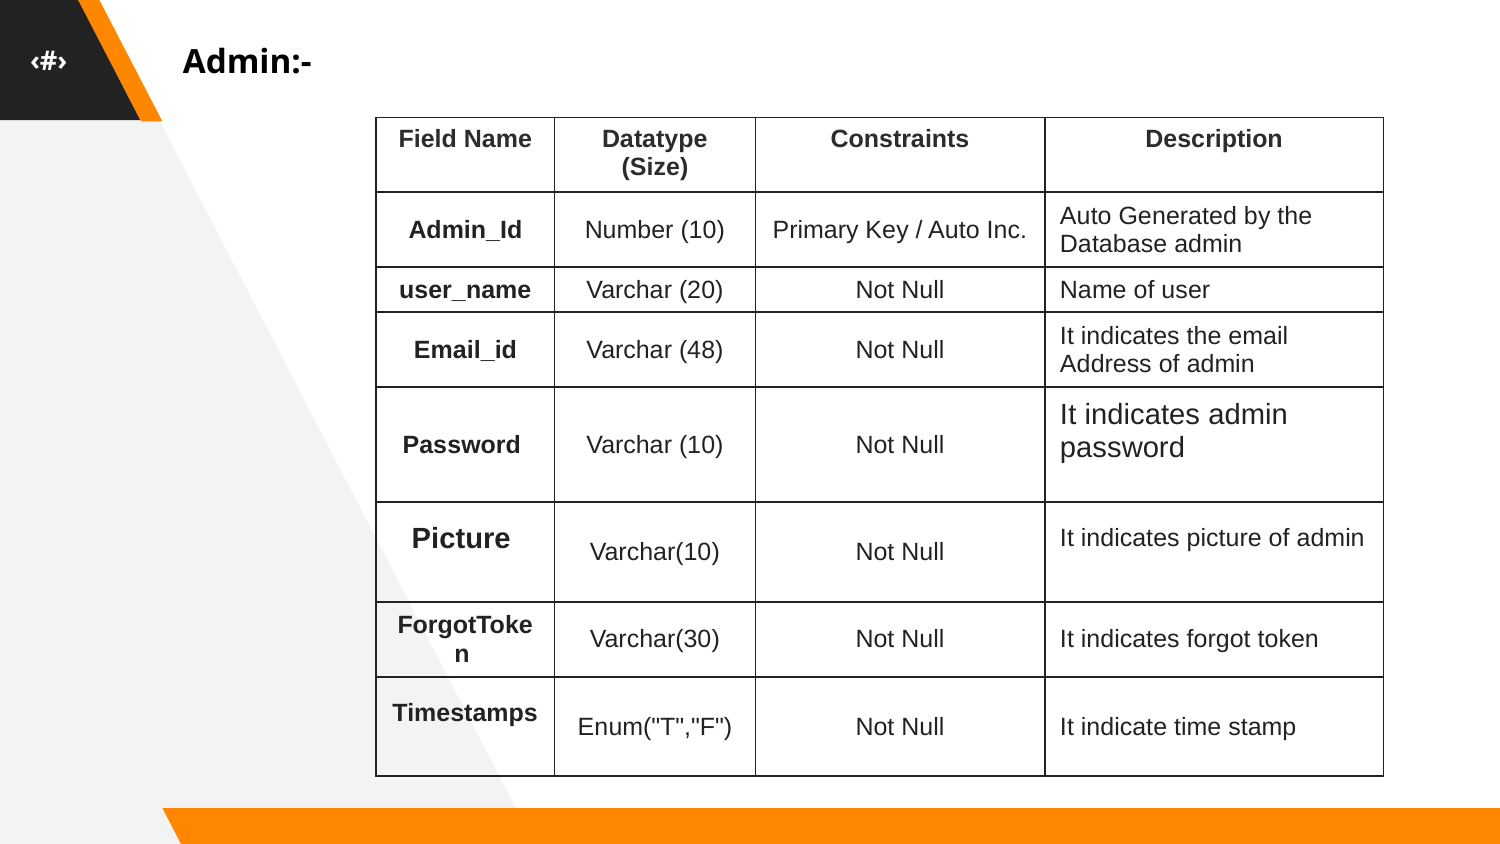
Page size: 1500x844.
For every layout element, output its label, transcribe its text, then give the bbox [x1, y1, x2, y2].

table_cell Varchar (10) [555, 388, 755, 501]
table_cell Not Null [756, 268, 1044, 311]
table_header Field Name [377, 118, 554, 191]
table_cell user_name [377, 268, 554, 311]
text_box Admin:- [167, 12, 366, 88]
table_cell Auto Generated by the Database admin [1046, 193, 1383, 266]
table_cell Not Null [756, 503, 1044, 601]
table_cell Not Null [756, 313, 1044, 386]
table_cell It indicates forgot token [1046, 603, 1383, 676]
table_cell Not Null [756, 388, 1044, 501]
table_header Datatype (Size) [555, 118, 755, 191]
table_cell Varchar (48) [555, 313, 755, 386]
table_cell ForgotToken [377, 603, 554, 676]
table_cell It indicates picture of admin [1046, 503, 1383, 601]
table_cell Varchar (20) [555, 268, 755, 311]
table_cell Not Null [756, 603, 1044, 676]
table_cell Name of user [1046, 268, 1383, 311]
table_cell It indicates admin password [1046, 388, 1383, 501]
table_cell Varchar(30) [555, 603, 755, 676]
table_header Constraints [756, 118, 1044, 191]
table_cell Picture [377, 503, 554, 601]
table_cell It indicate time stamp [1046, 678, 1383, 775]
slide_number ‹#› [0, 0, 98, 121]
table_header Description [1046, 118, 1383, 191]
table_cell Primary Key / Auto Inc. [756, 193, 1044, 266]
table_cell Not Null [756, 678, 1044, 775]
table_cell Admin_Id [377, 193, 554, 266]
table_cell Password [377, 388, 554, 501]
table_cell Varchar(10) [555, 503, 755, 601]
table_cell Number (10) [555, 193, 755, 266]
table_cell Email_id [377, 313, 554, 386]
table_cell Enum("T","F") [555, 678, 755, 775]
table_cell Timestamps [377, 678, 554, 775]
table_cell It indicates the email Address of admin [1046, 313, 1383, 386]
